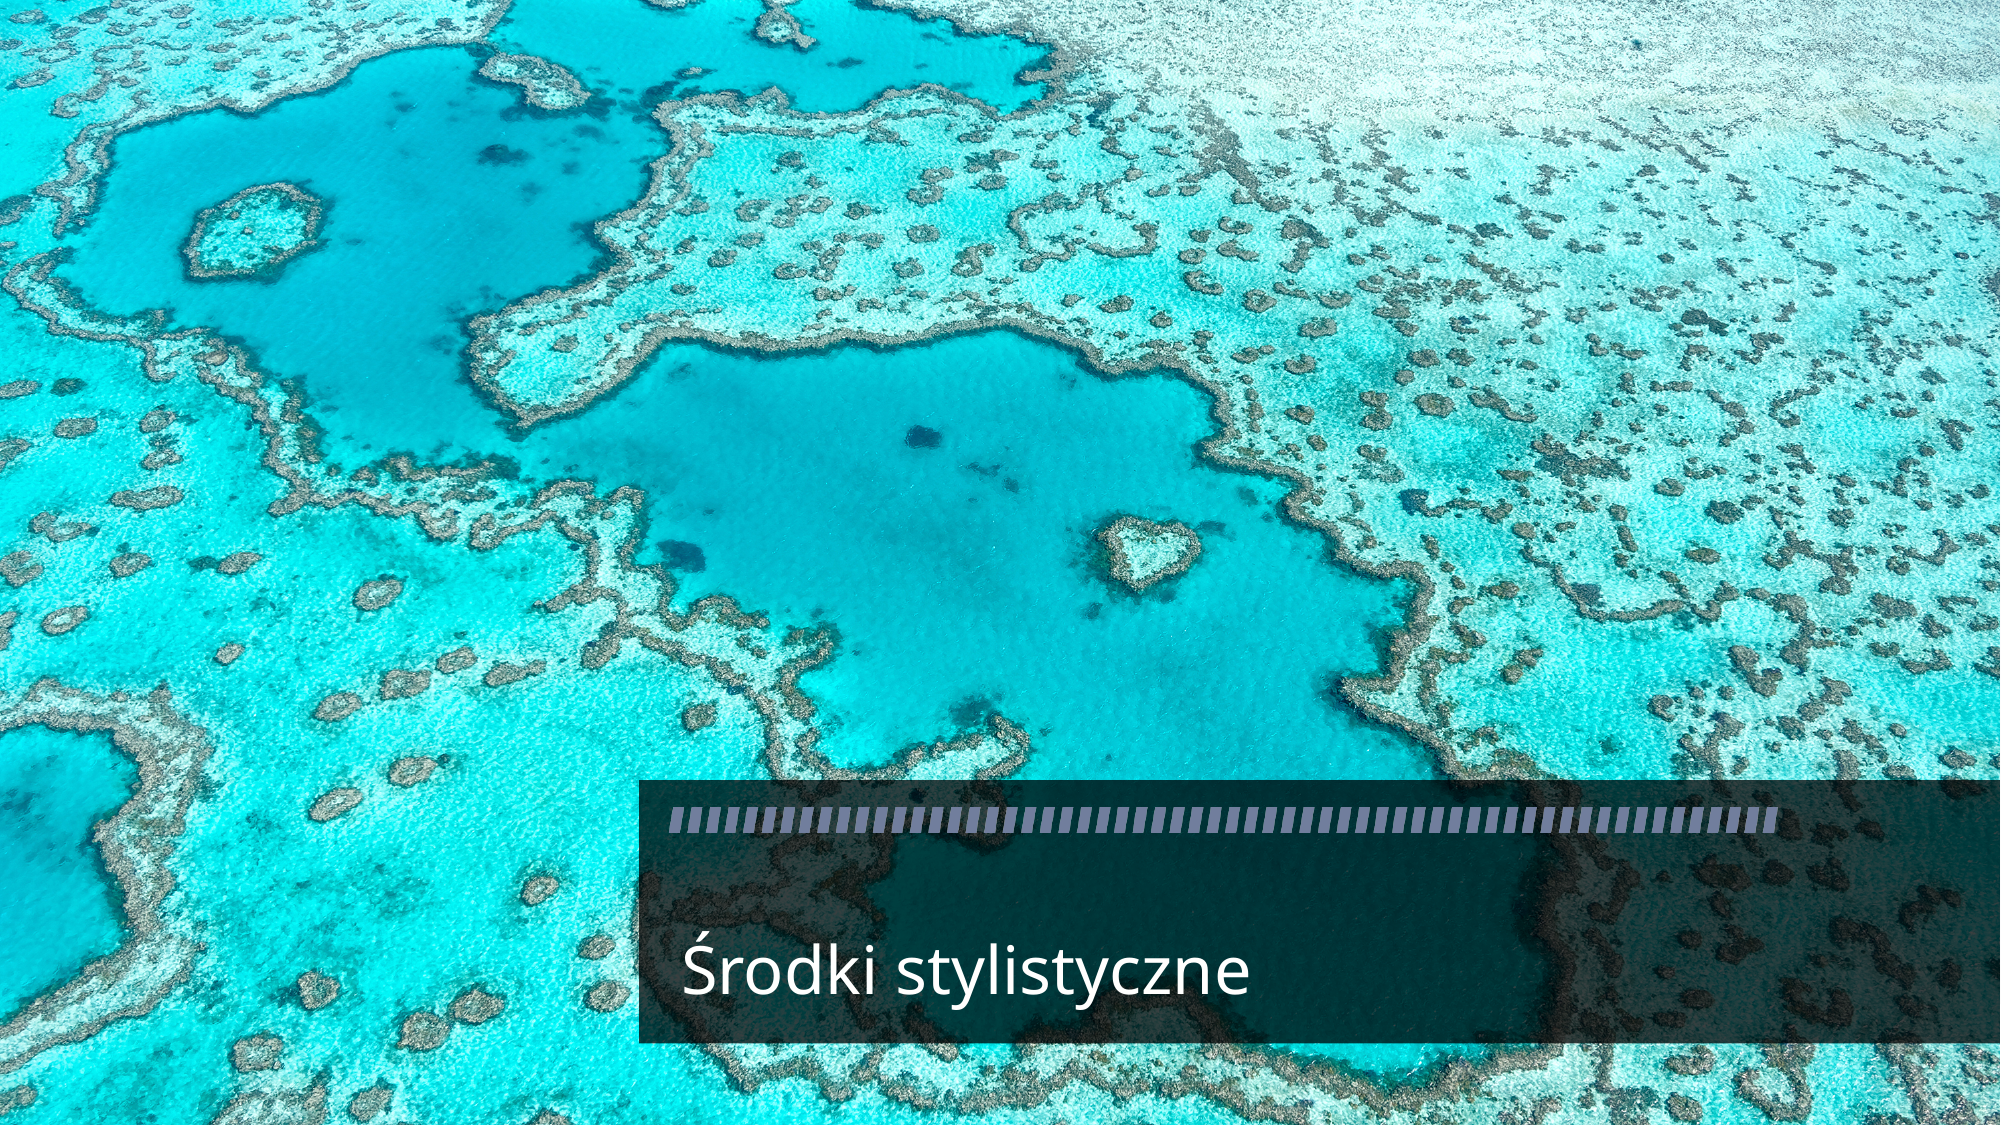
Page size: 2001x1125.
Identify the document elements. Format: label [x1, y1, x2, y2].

list [0, 0, 2000, 1125]
picture [664, 806, 1781, 833]
